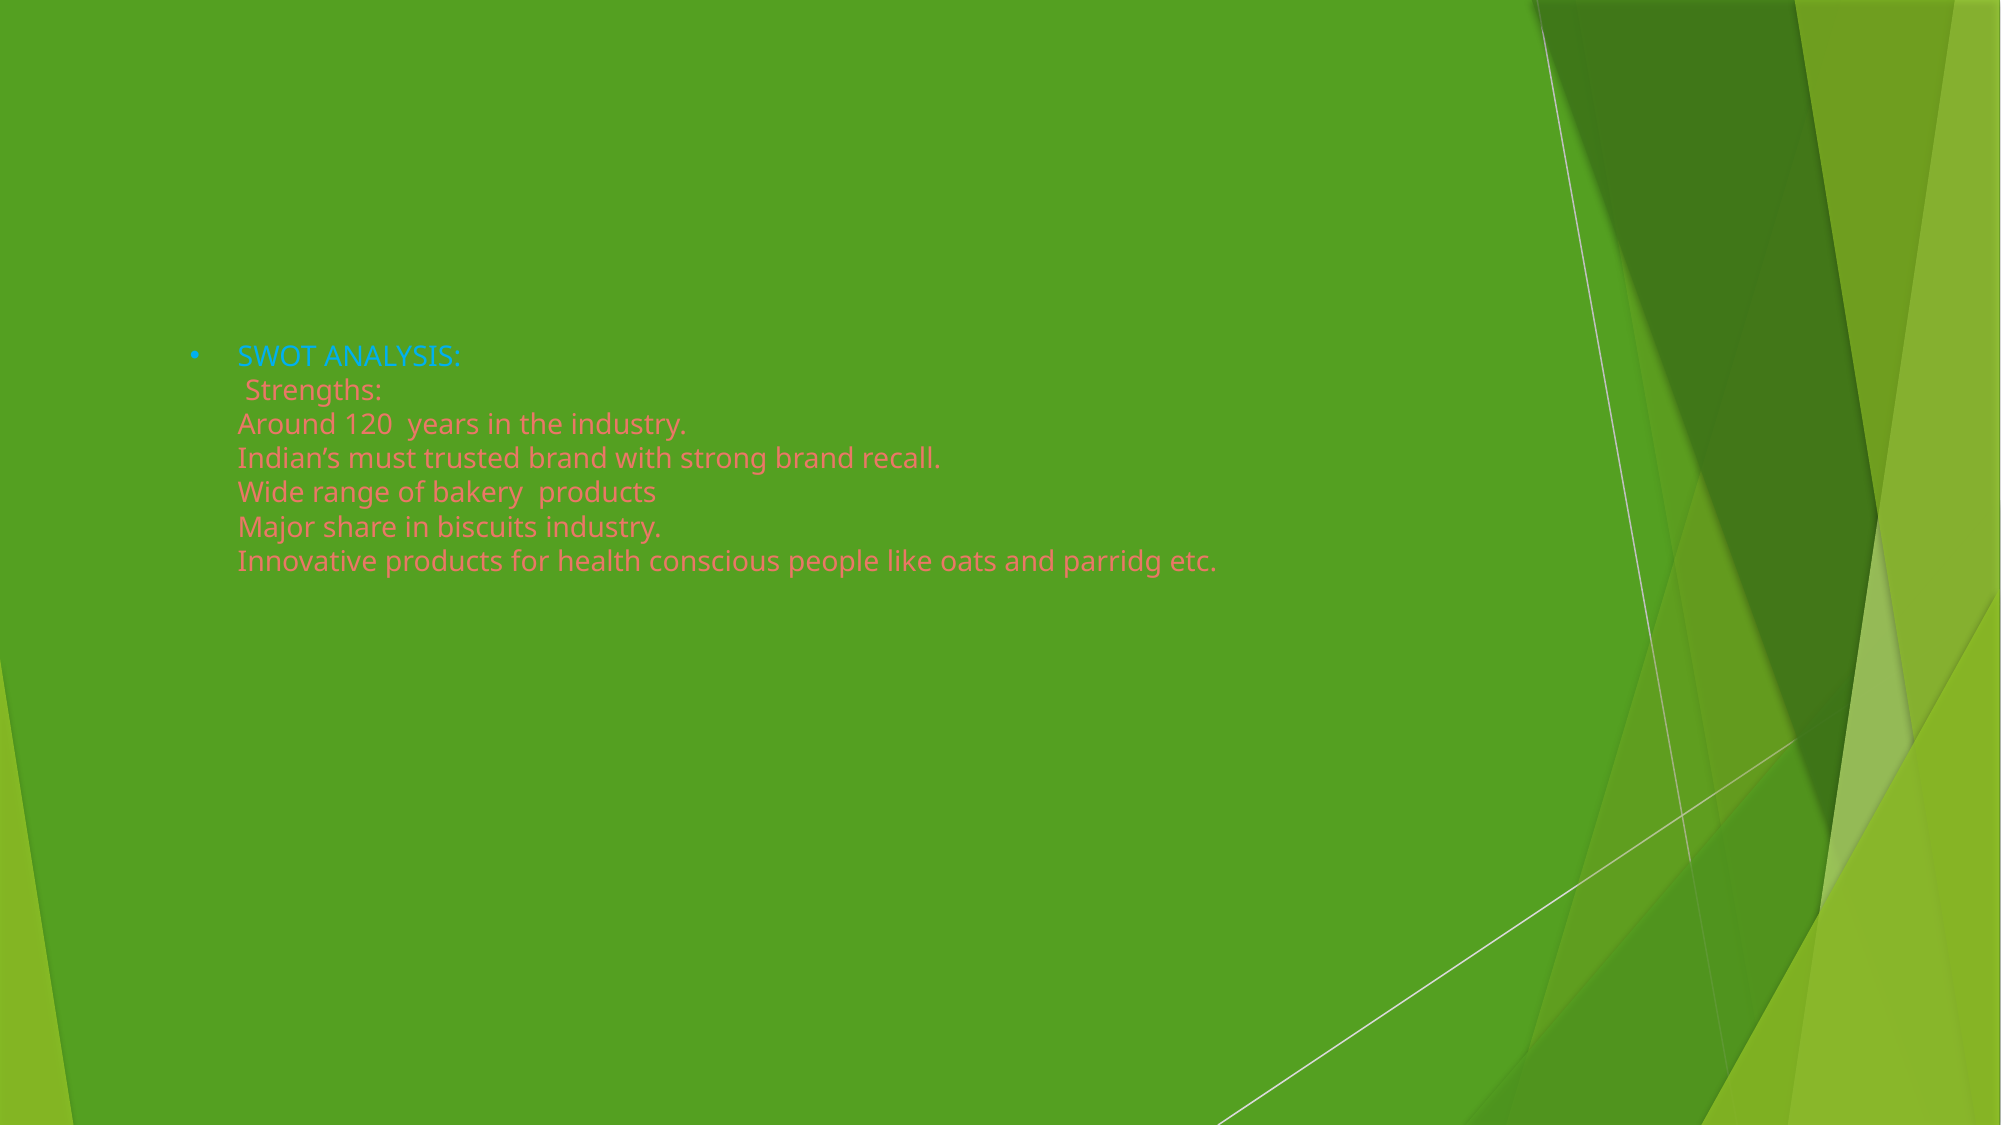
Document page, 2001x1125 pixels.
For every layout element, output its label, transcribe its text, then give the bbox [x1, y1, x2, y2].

title SWOT ANALYSIS: Strengths: Around 120 years in the industry. Indian’s must trusted brand with strong brand recall. Wide range of bakery products Major share in biscuits industry. Innovative products for health conscious people like oats and parridg etc. [175, 330, 1825, 585]
